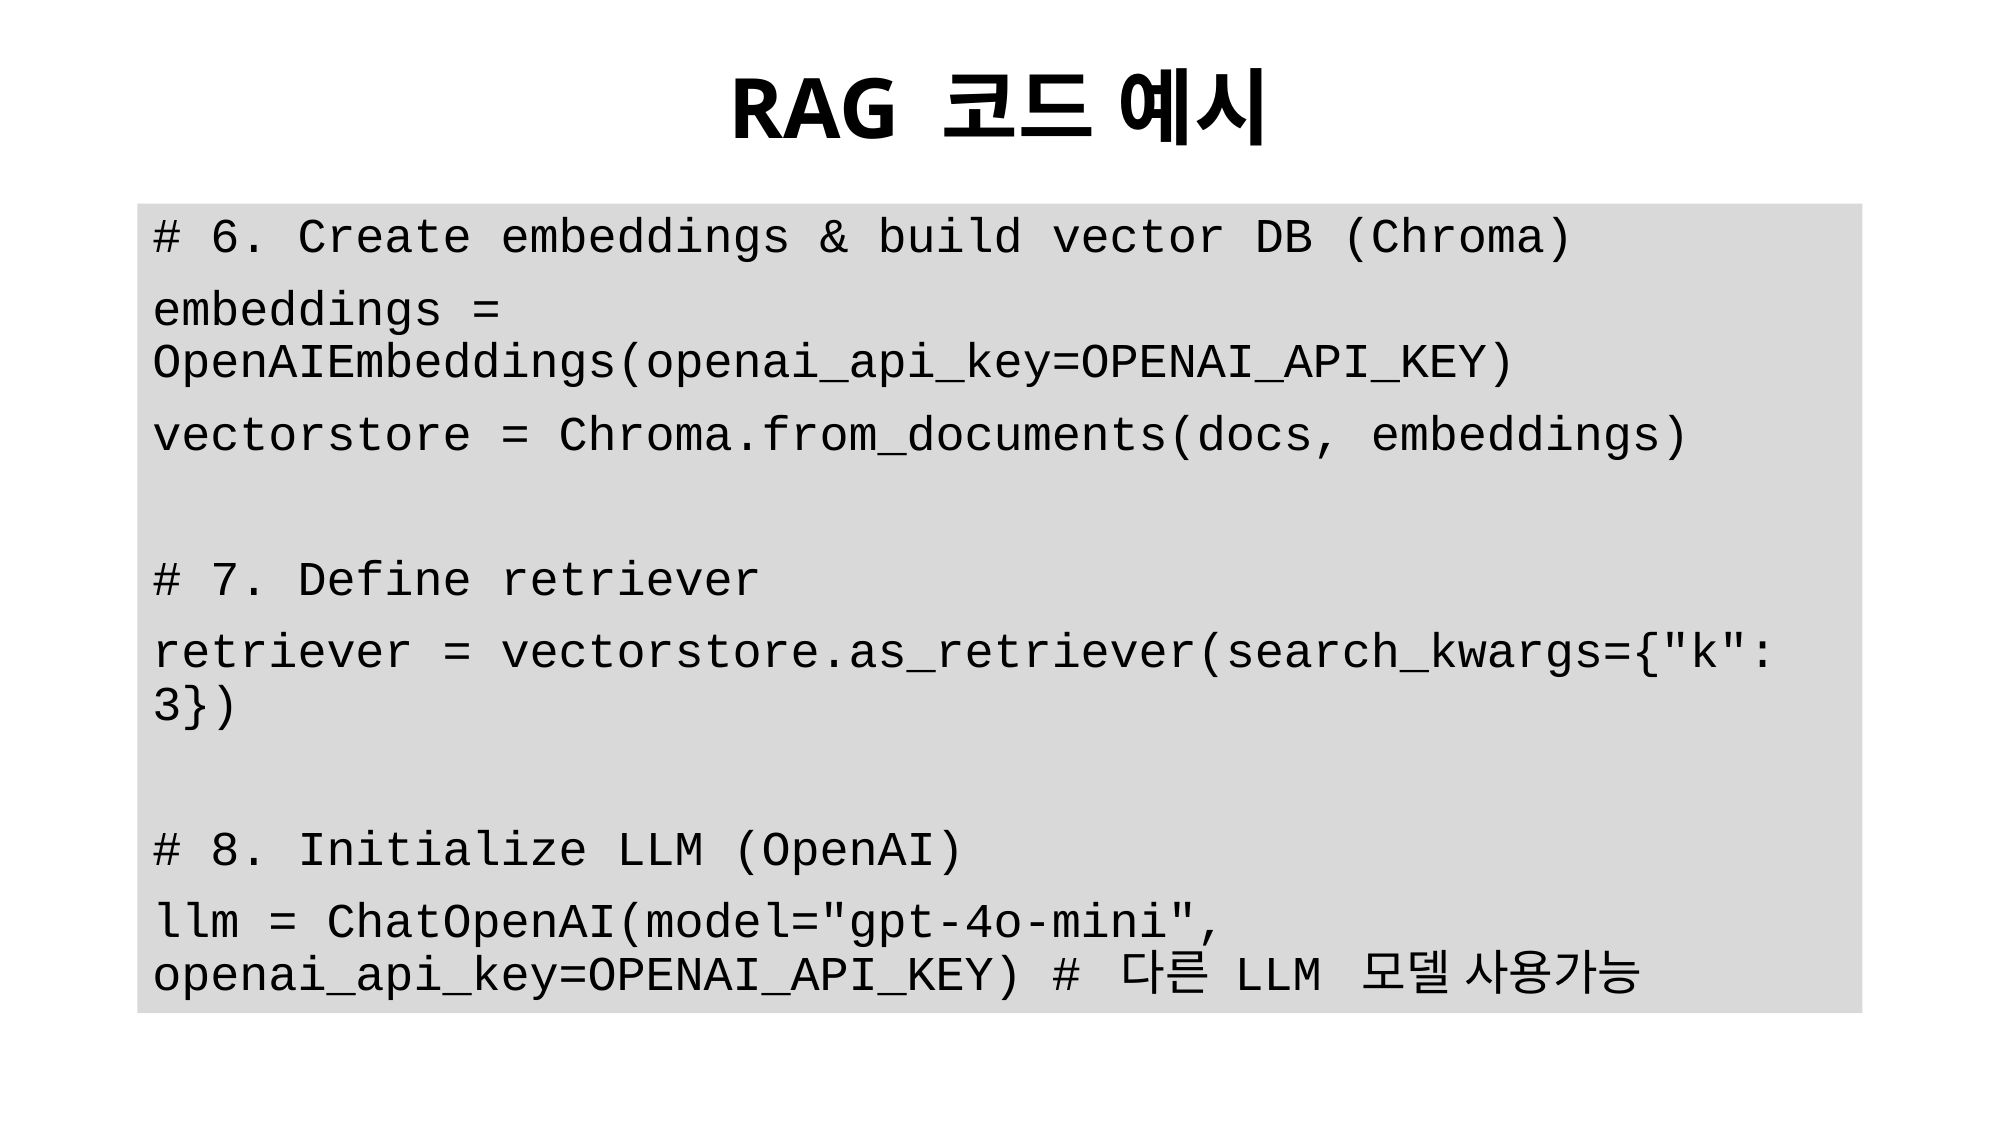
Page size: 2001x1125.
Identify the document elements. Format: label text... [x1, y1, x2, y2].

title RAG 코드 예시 [137, 59, 1863, 163]
list # 6. Create embeddings & build vector DB (Chroma) embeddings = OpenAIEmbeddings(openai_api_key=OPENAI_API_KEY) vectorstore = Chroma.from_documents(docs, embeddings) # 7. Define retriever retriever = vectorstore.as_retriever(search_kwargs={"k": 3}) # 8. Initialize LLM (OpenAI) llm = ChatOpenAI(model="gpt-4o-mini", openai_api_key=OPENAI_API_KEY) # 다른 LLM 모델 사용가능 [137, 203, 1863, 1014]
